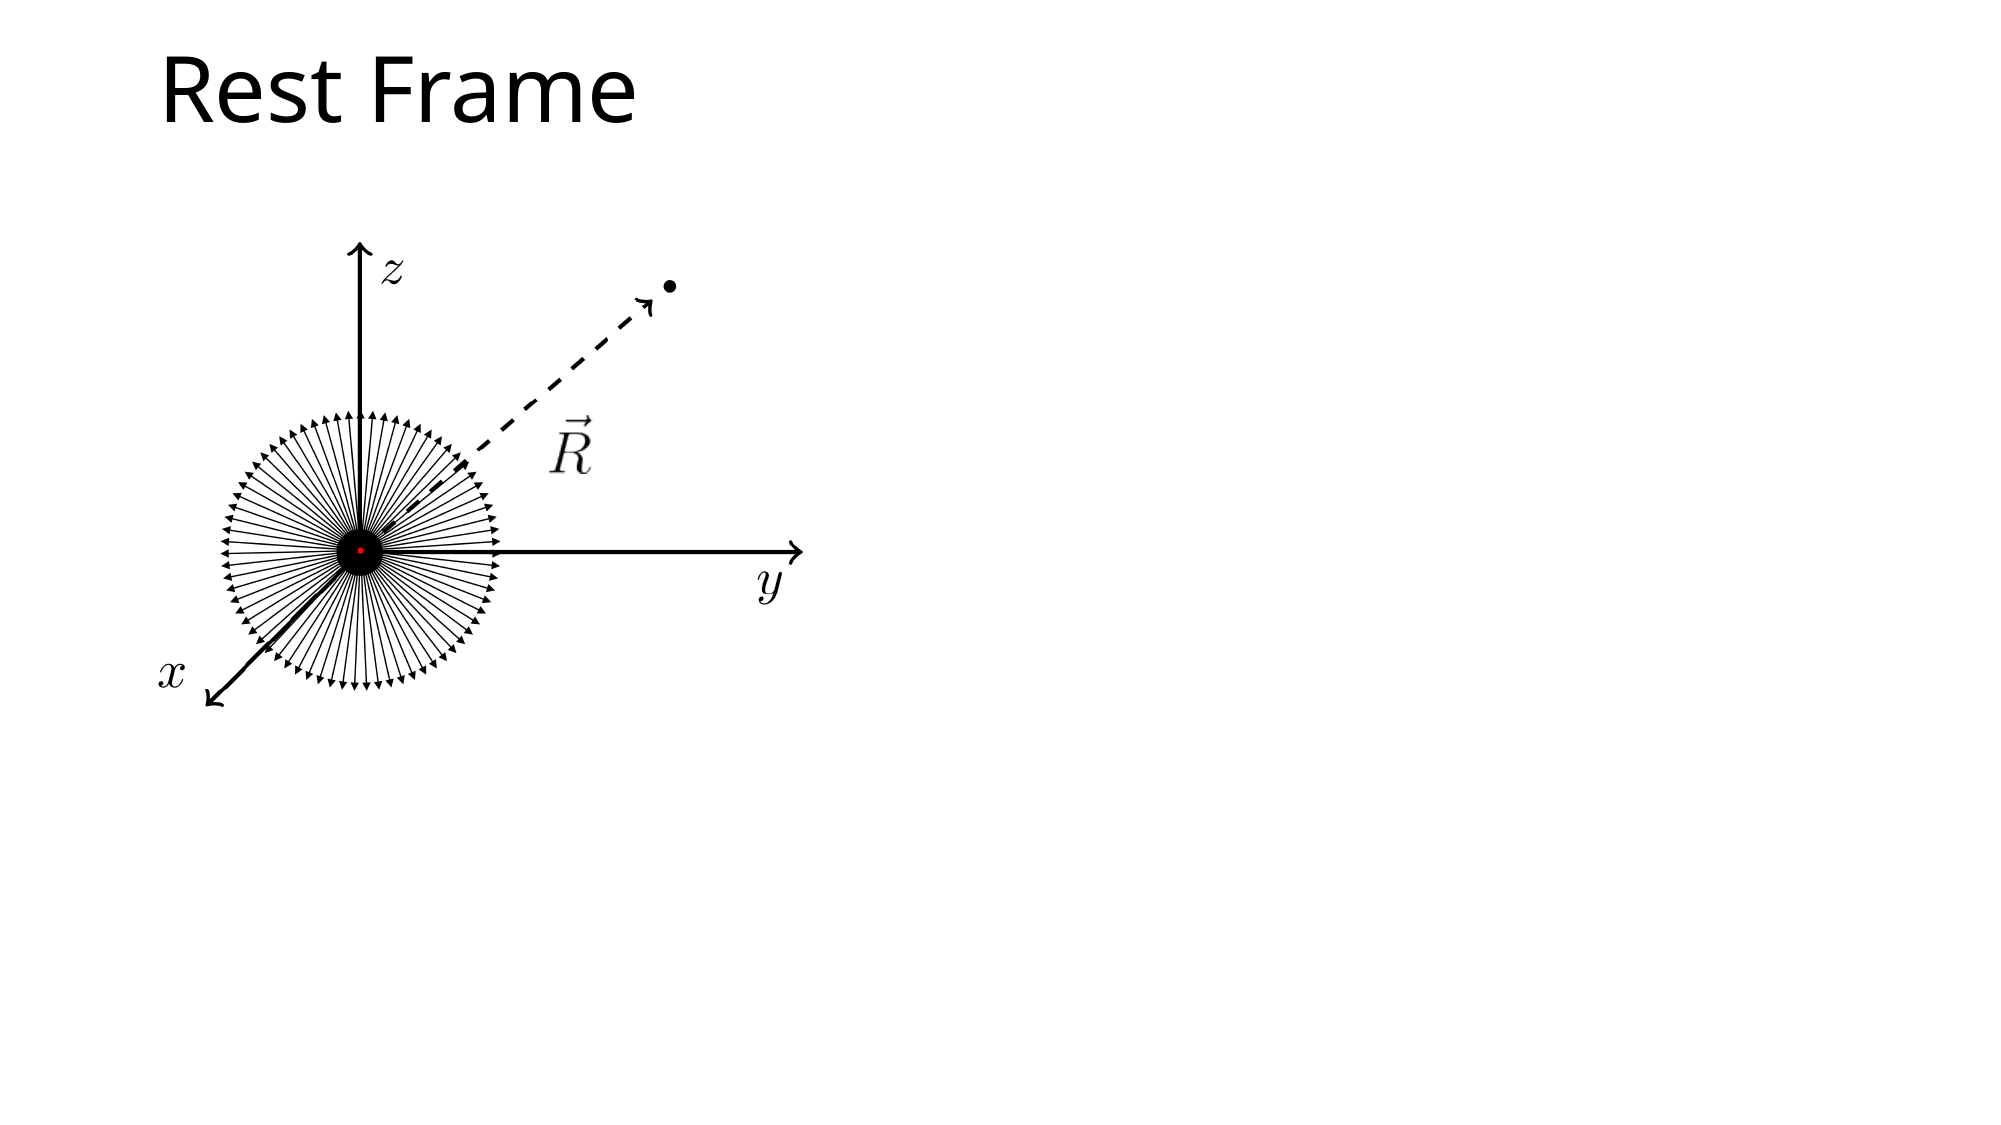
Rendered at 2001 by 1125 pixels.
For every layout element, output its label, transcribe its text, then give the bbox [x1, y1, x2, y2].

text_box Rest Frame [110, 0, 688, 202]
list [110, 209, 834, 738]
picture [150, 410, 593, 691]
